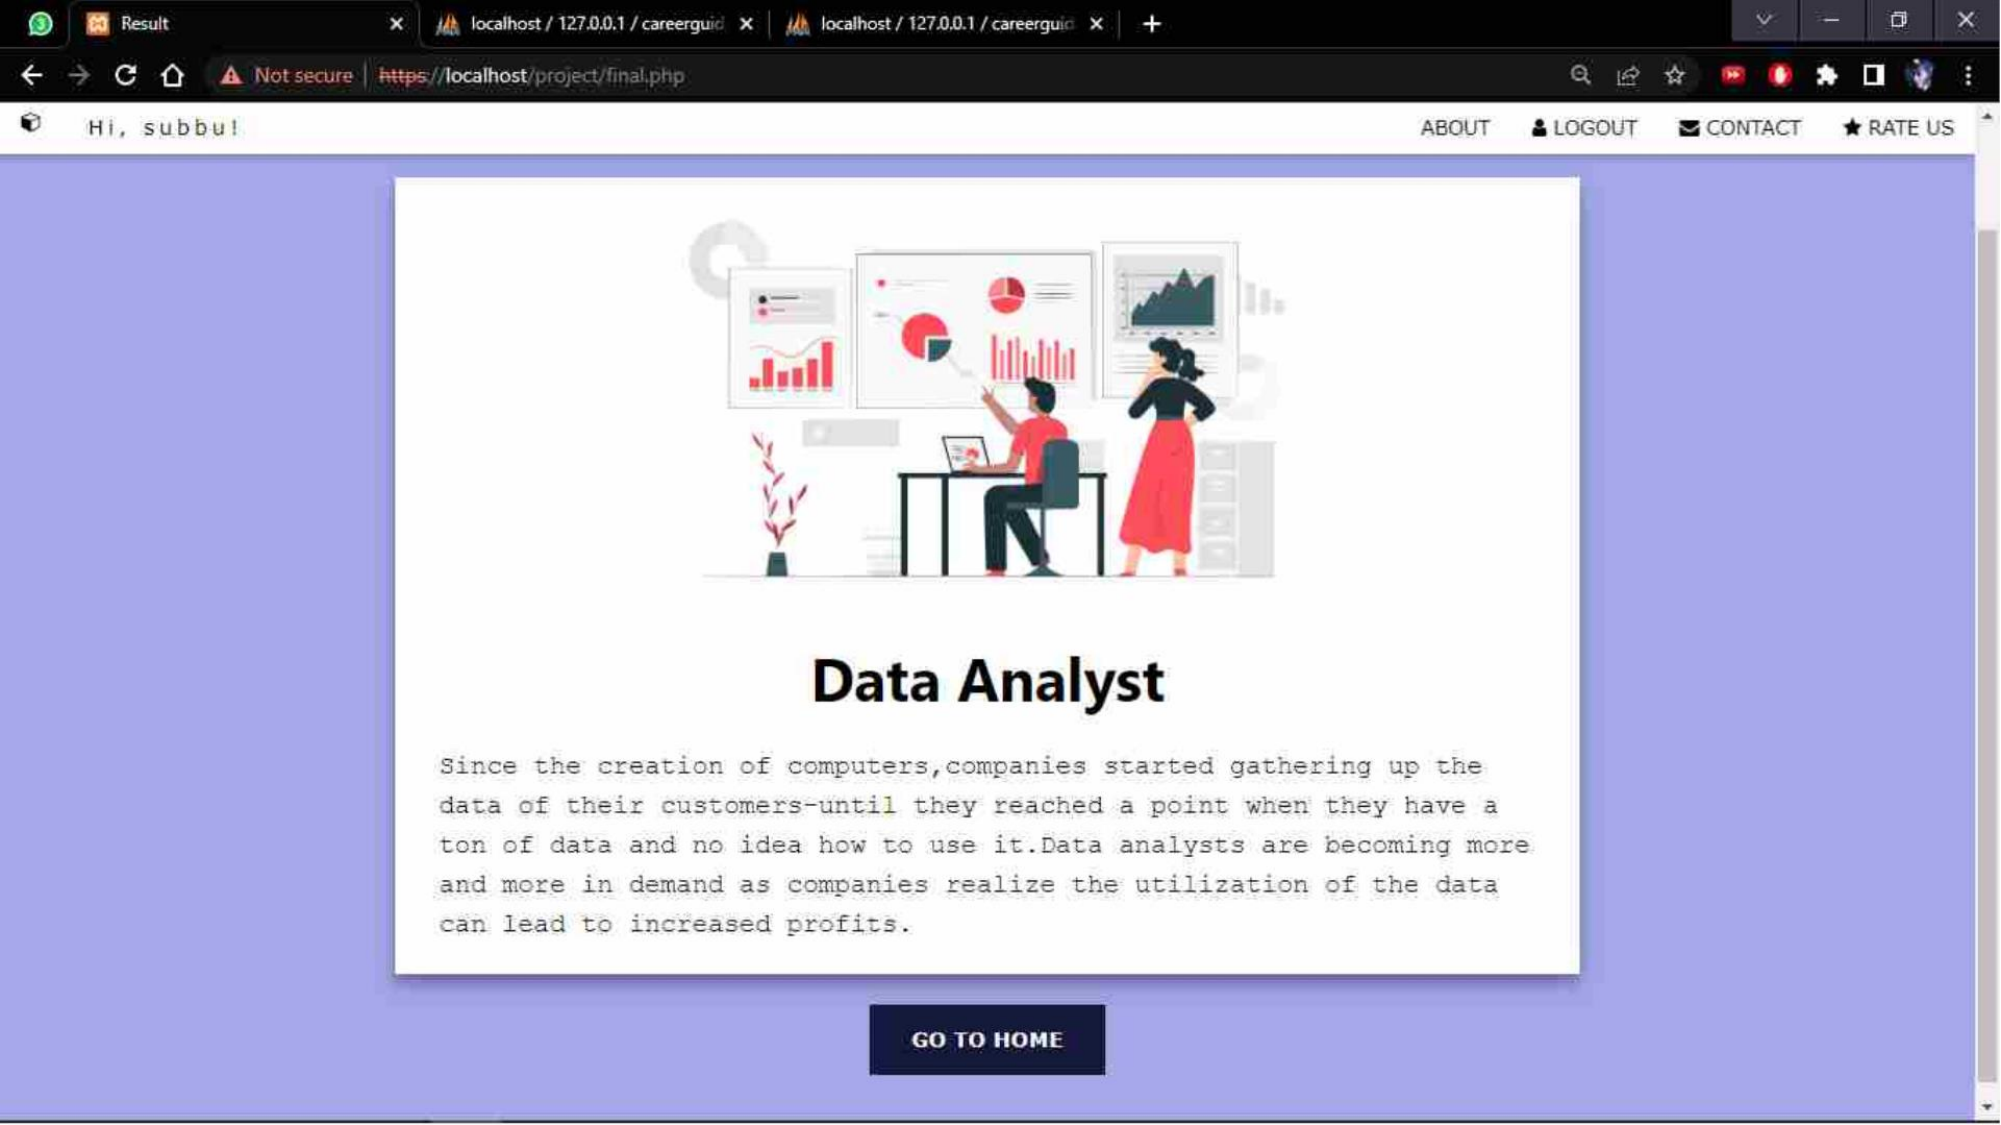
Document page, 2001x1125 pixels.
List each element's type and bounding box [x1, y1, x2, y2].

text_box [0, 0, 2000, 1125]
